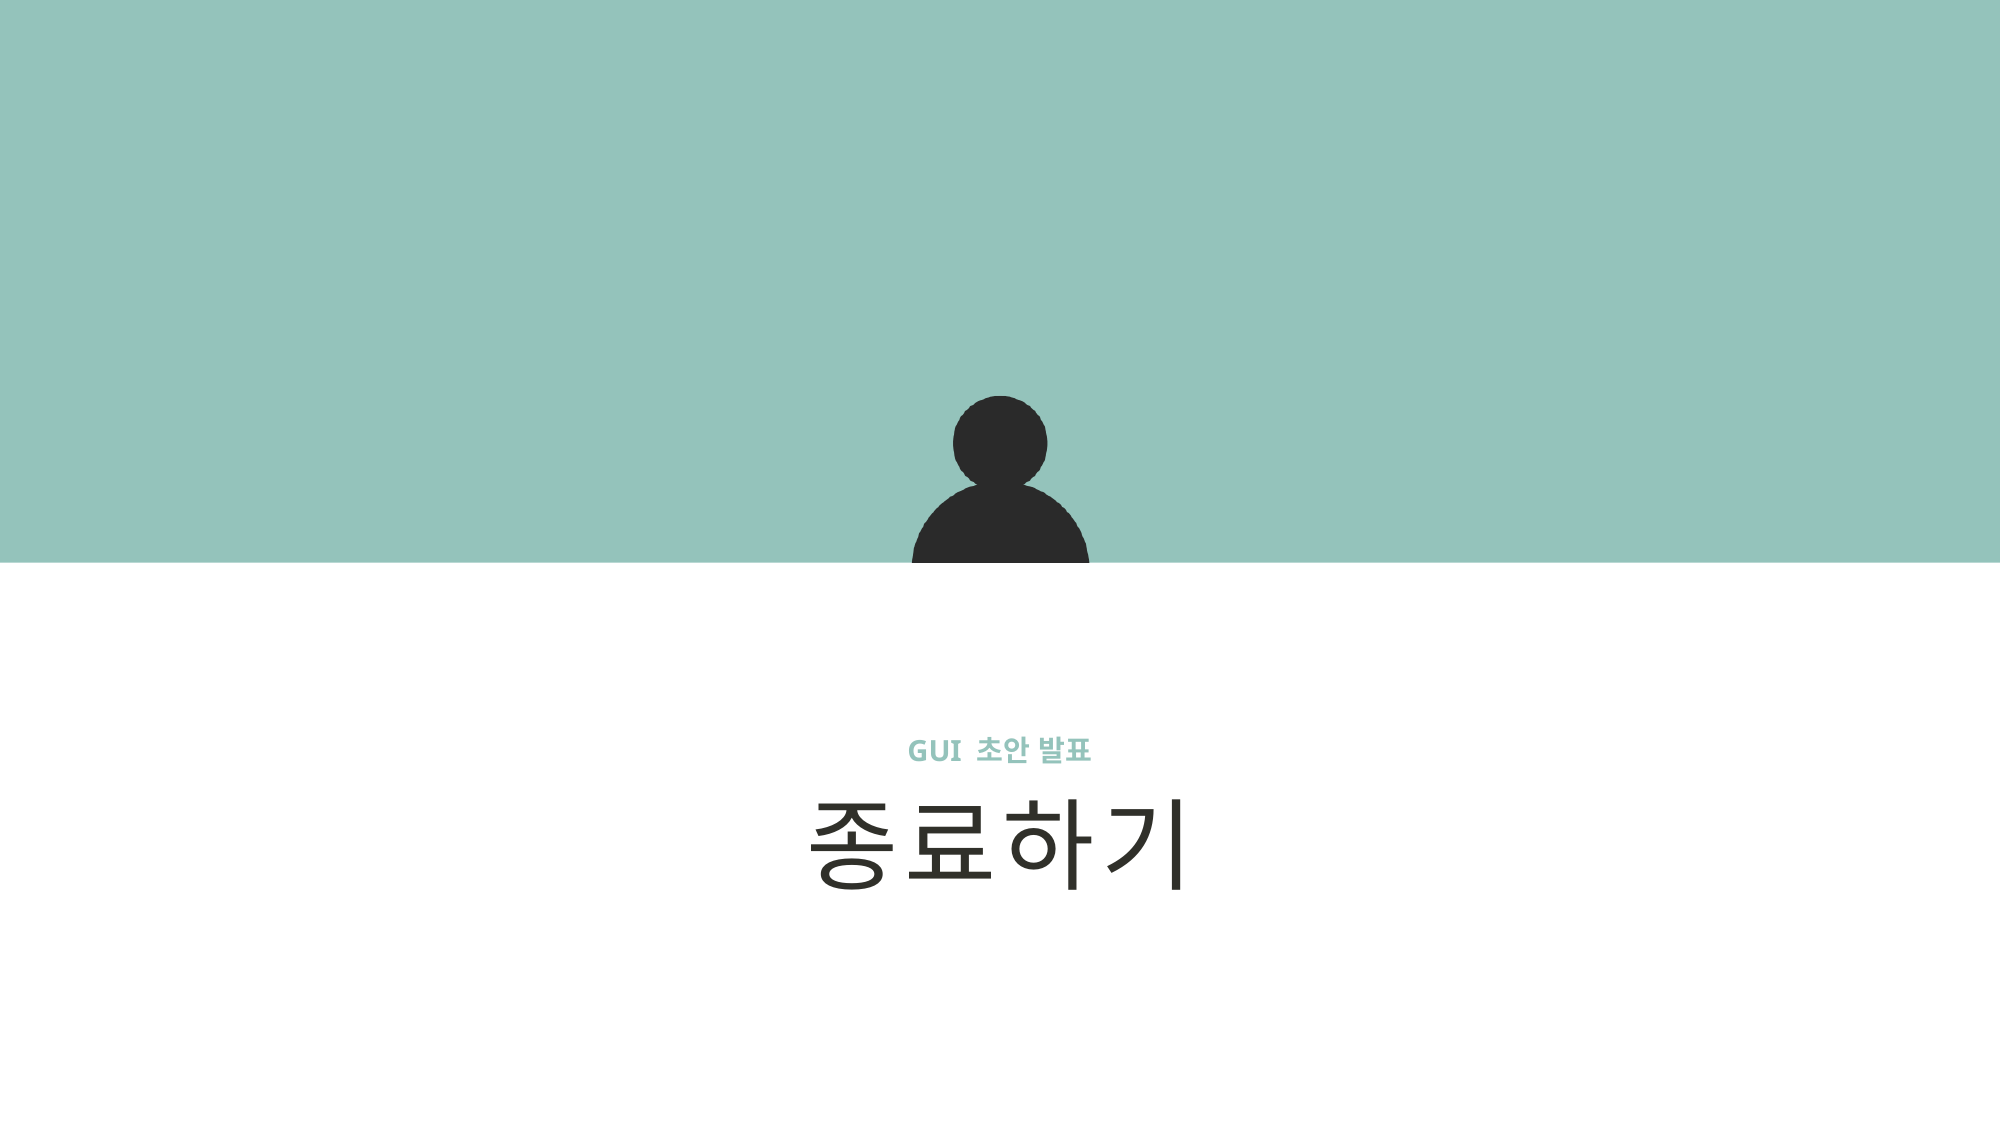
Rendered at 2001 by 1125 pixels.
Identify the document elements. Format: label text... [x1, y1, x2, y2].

picture [893, 390, 1107, 563]
text_box 종료하기 [791, 775, 1209, 911]
text_box GUI 초안 발표 [892, 725, 1108, 775]
